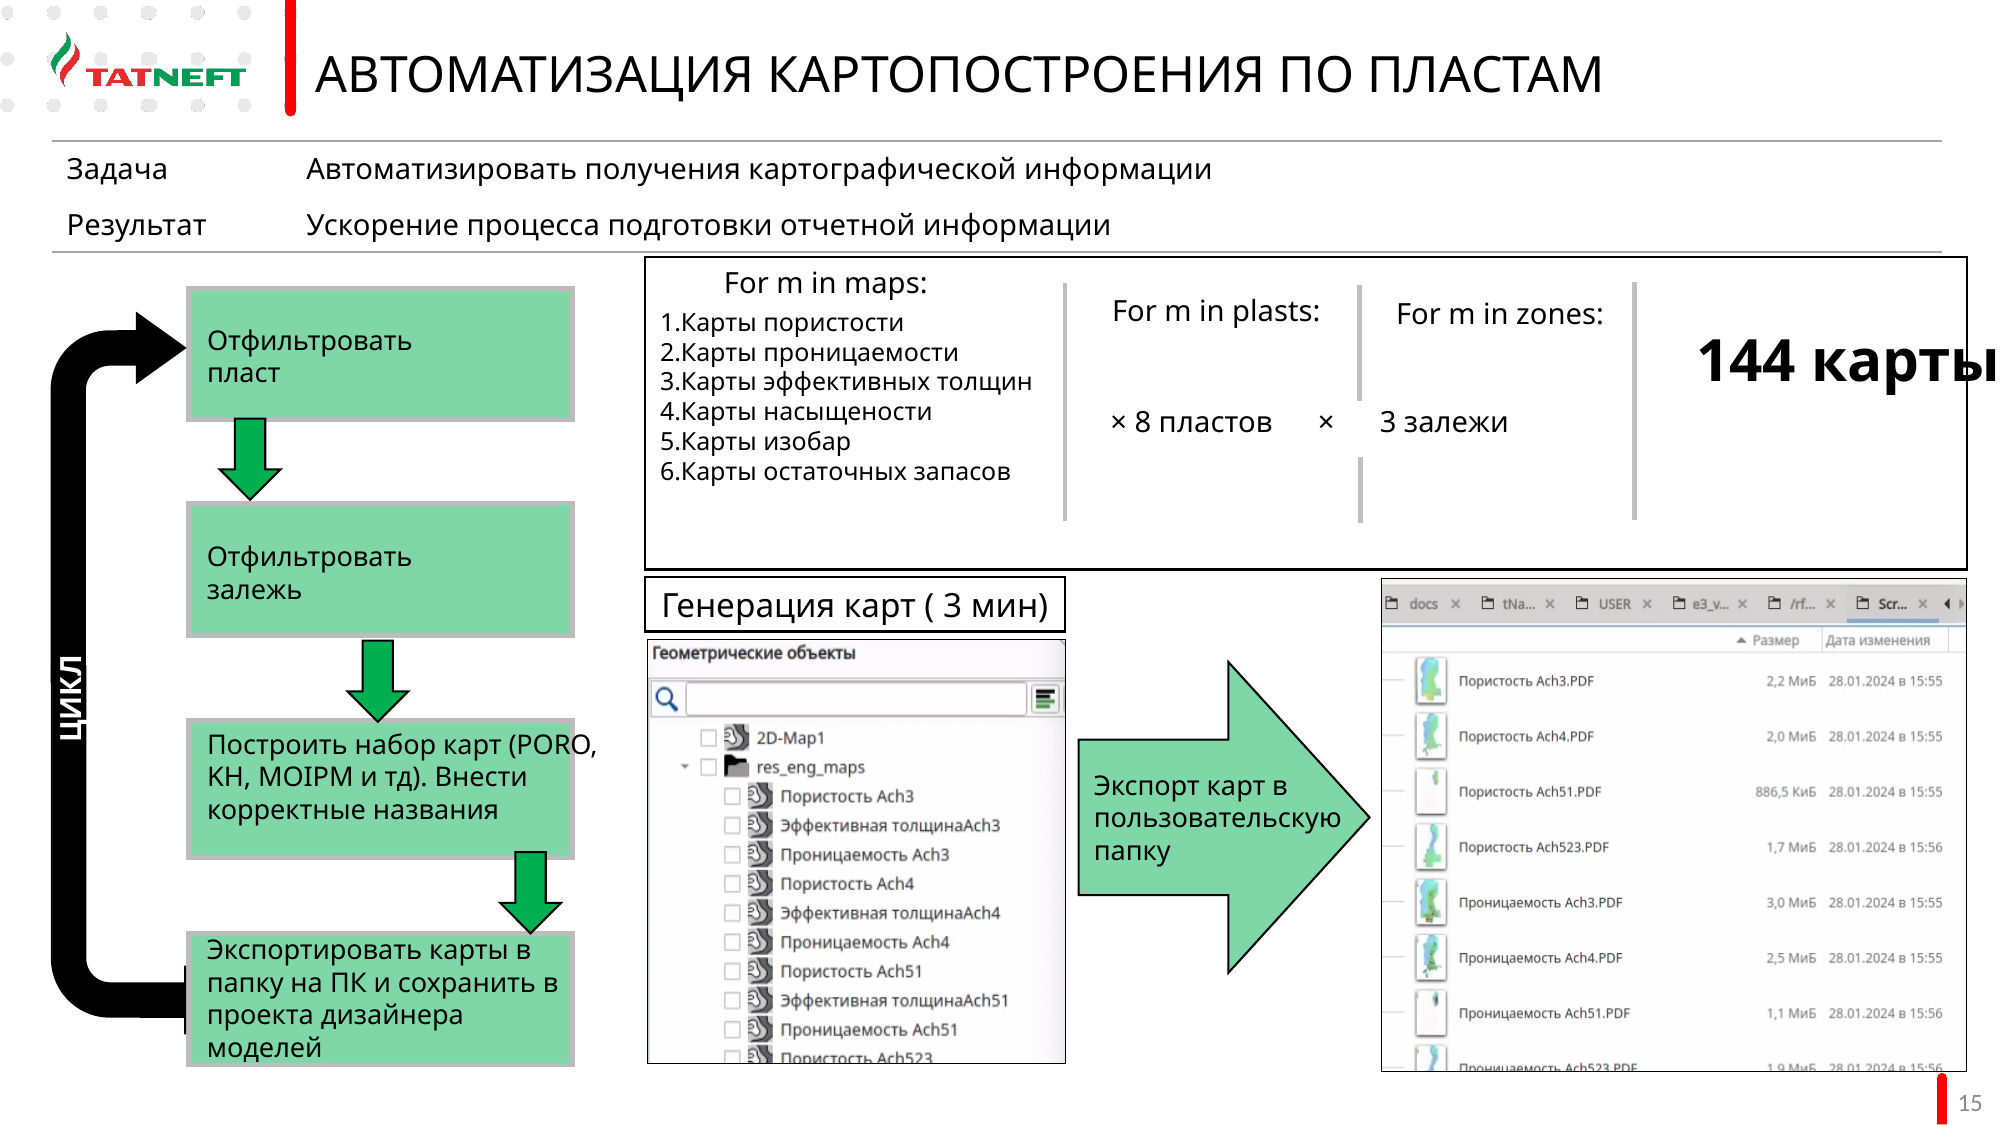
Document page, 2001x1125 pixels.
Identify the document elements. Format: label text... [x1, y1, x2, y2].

text_box [188, 719, 573, 858]
text_box Генерация карт ( 3 мин) [644, 576, 1066, 633]
text_box [497, 851, 564, 935]
text_box Отфильтровать залежь [192, 532, 519, 612]
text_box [51, 313, 186, 1035]
picture [0, 0, 290, 112]
text_box Экспорт карт в пользовательскую папку [1079, 760, 1377, 873]
text_box [644, 256, 1968, 571]
text_box [344, 639, 411, 724]
text_box Экспортировать карты в папку на ПК и сохранить в проекта дизайнера моделей [192, 925, 574, 1070]
picture [291, 0, 298, 112]
table_header Автоматизировать получения картографической информации [291, 142, 1942, 197]
text_box [188, 503, 573, 636]
text_box [217, 417, 283, 502]
text_box ЦИКЛ [44, 639, 51, 908]
picture [1381, 578, 1967, 1072]
text_box [188, 932, 192, 1066]
table_header Задача [52, 142, 291, 197]
text_box [188, 287, 573, 421]
text_box 144 карты [1968, 315, 2000, 401]
text_box АВТОМАТИЗАЦИЯ КАРТОПОСТРОЕНИЯ ПО ПЛАСТАМ [301, 35, 1967, 111]
text_box [1077, 659, 1321, 976]
text_box Отфильтровать пласт [192, 315, 481, 396]
table_cell Результат [52, 197, 291, 251]
table_cell Ускорение процесса подготовки отчетной информации [291, 197, 1942, 251]
slide_number 15 [1947, 1078, 1998, 1125]
text_box Построить набор карт (PORO, KH, MOIPM и тд). Внести корректные названия [192, 719, 625, 832]
picture [646, 639, 1066, 1065]
